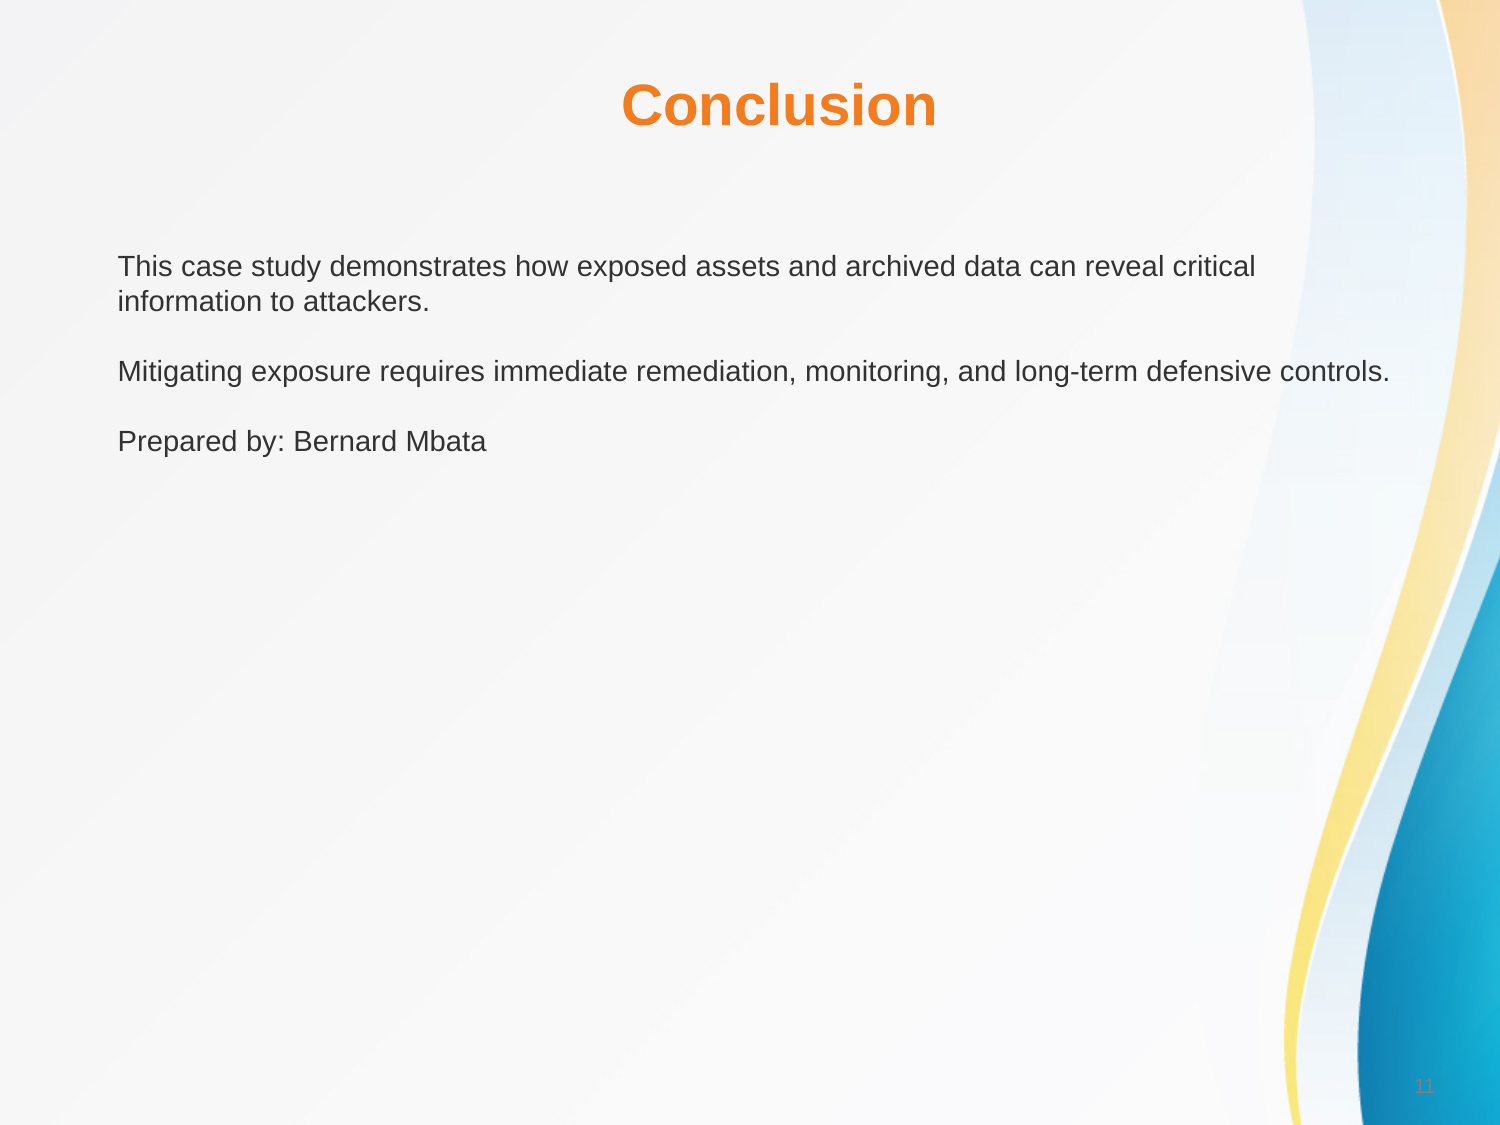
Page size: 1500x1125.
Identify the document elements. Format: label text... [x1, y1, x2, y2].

text_box 11 [1399, 1020, 1451, 1105]
picture [0, 0, 1500, 1125]
text_box Conclusion [606, 60, 954, 145]
text_box This case study demonstrates how exposed assets and archived data can reveal critical information to attackers. Mitigating exposure requires immediate remediation, monitoring, and long-term defensive controls. Prepared by: Bernard Mbata [102, 239, 1408, 465]
